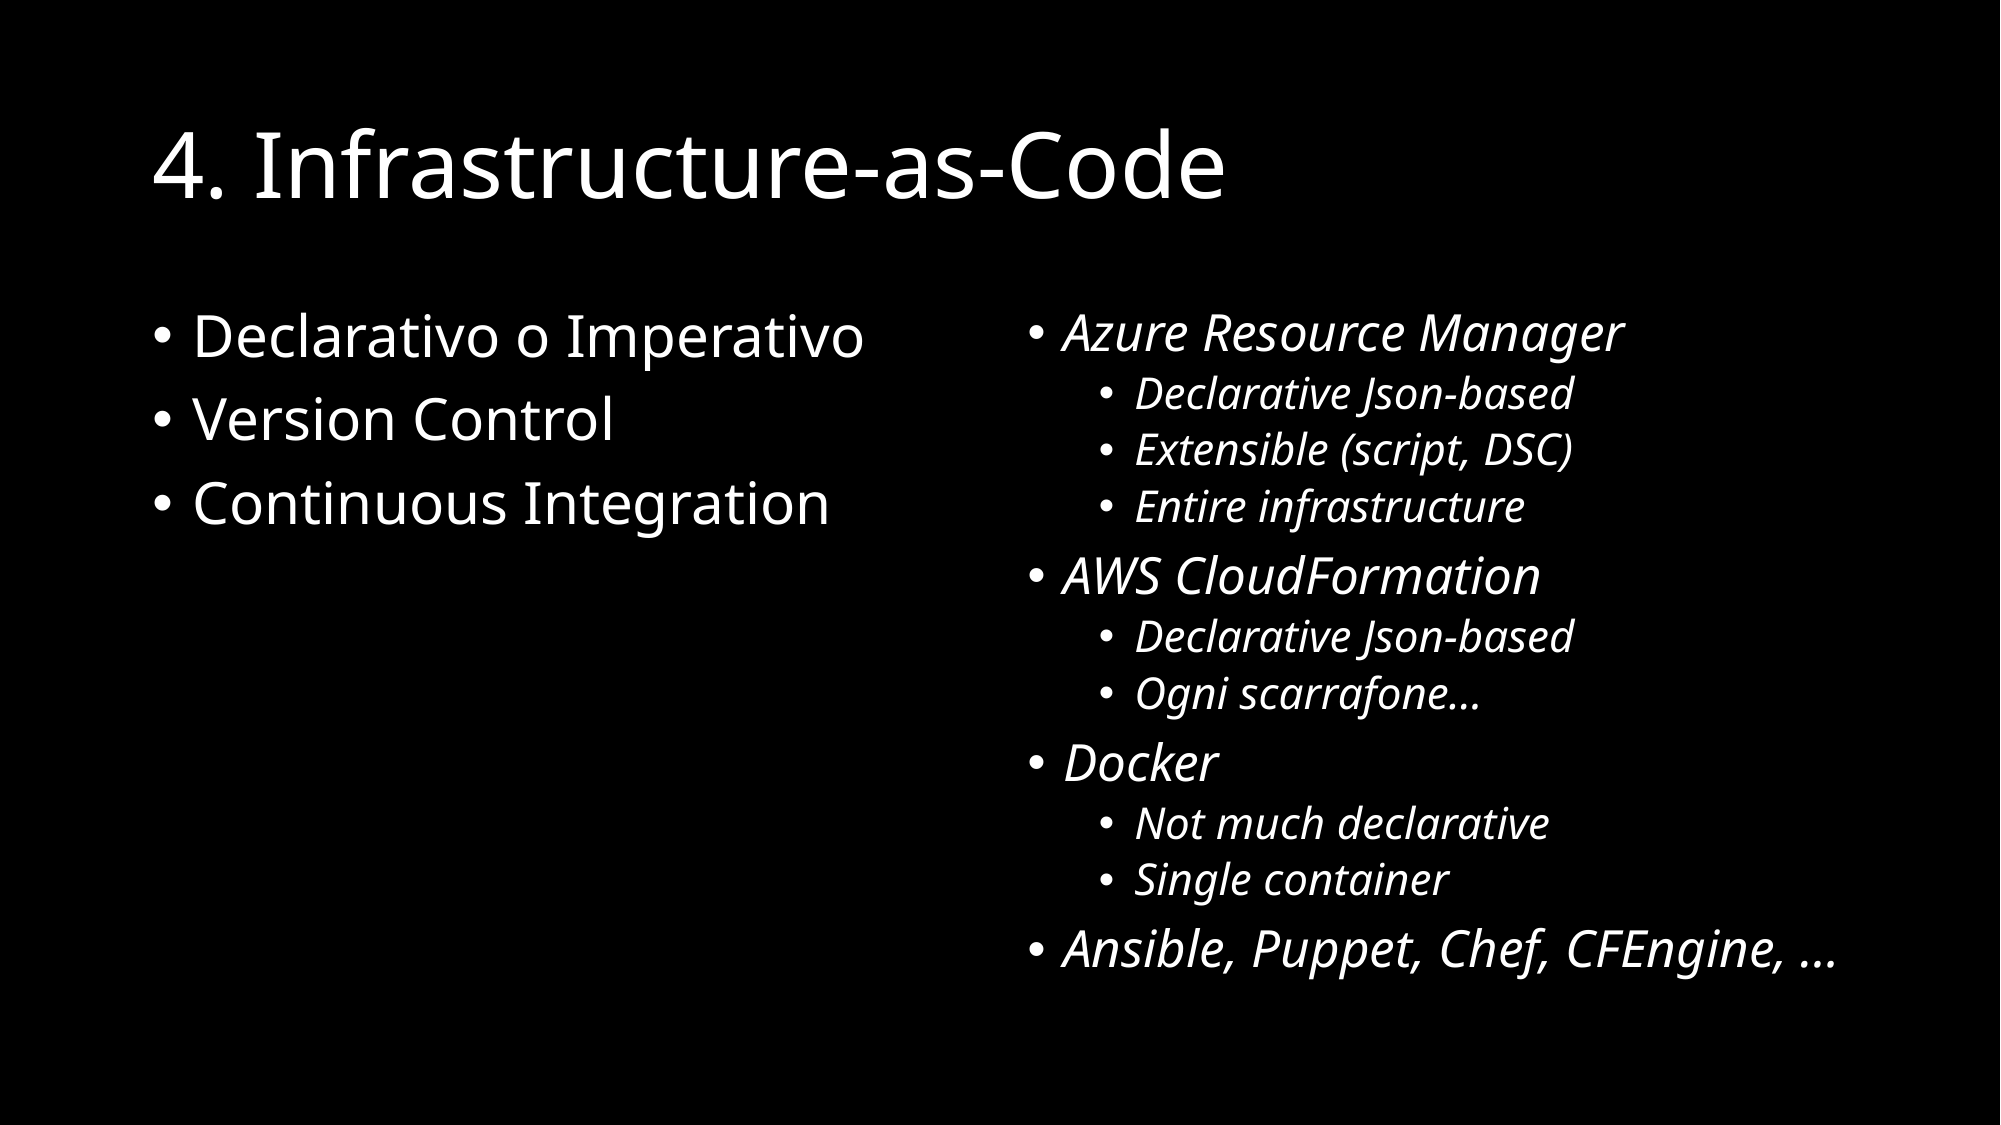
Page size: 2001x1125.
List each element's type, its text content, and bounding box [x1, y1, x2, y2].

list Declarativo o Imperativo Version Control Continuous Integration [137, 299, 988, 1014]
title 4. Infrastructure-as-Code [137, 59, 1863, 278]
list Azure Resource Manager Declarative Json-based Extensible (script, DSC) Entire infrastructure AWS CloudFormation Declarative Json-based Ogni scarrafone… Docker Not much declarative Single container Ansible, Puppet, Chef, CFEngine, … [1012, 299, 1863, 1014]
